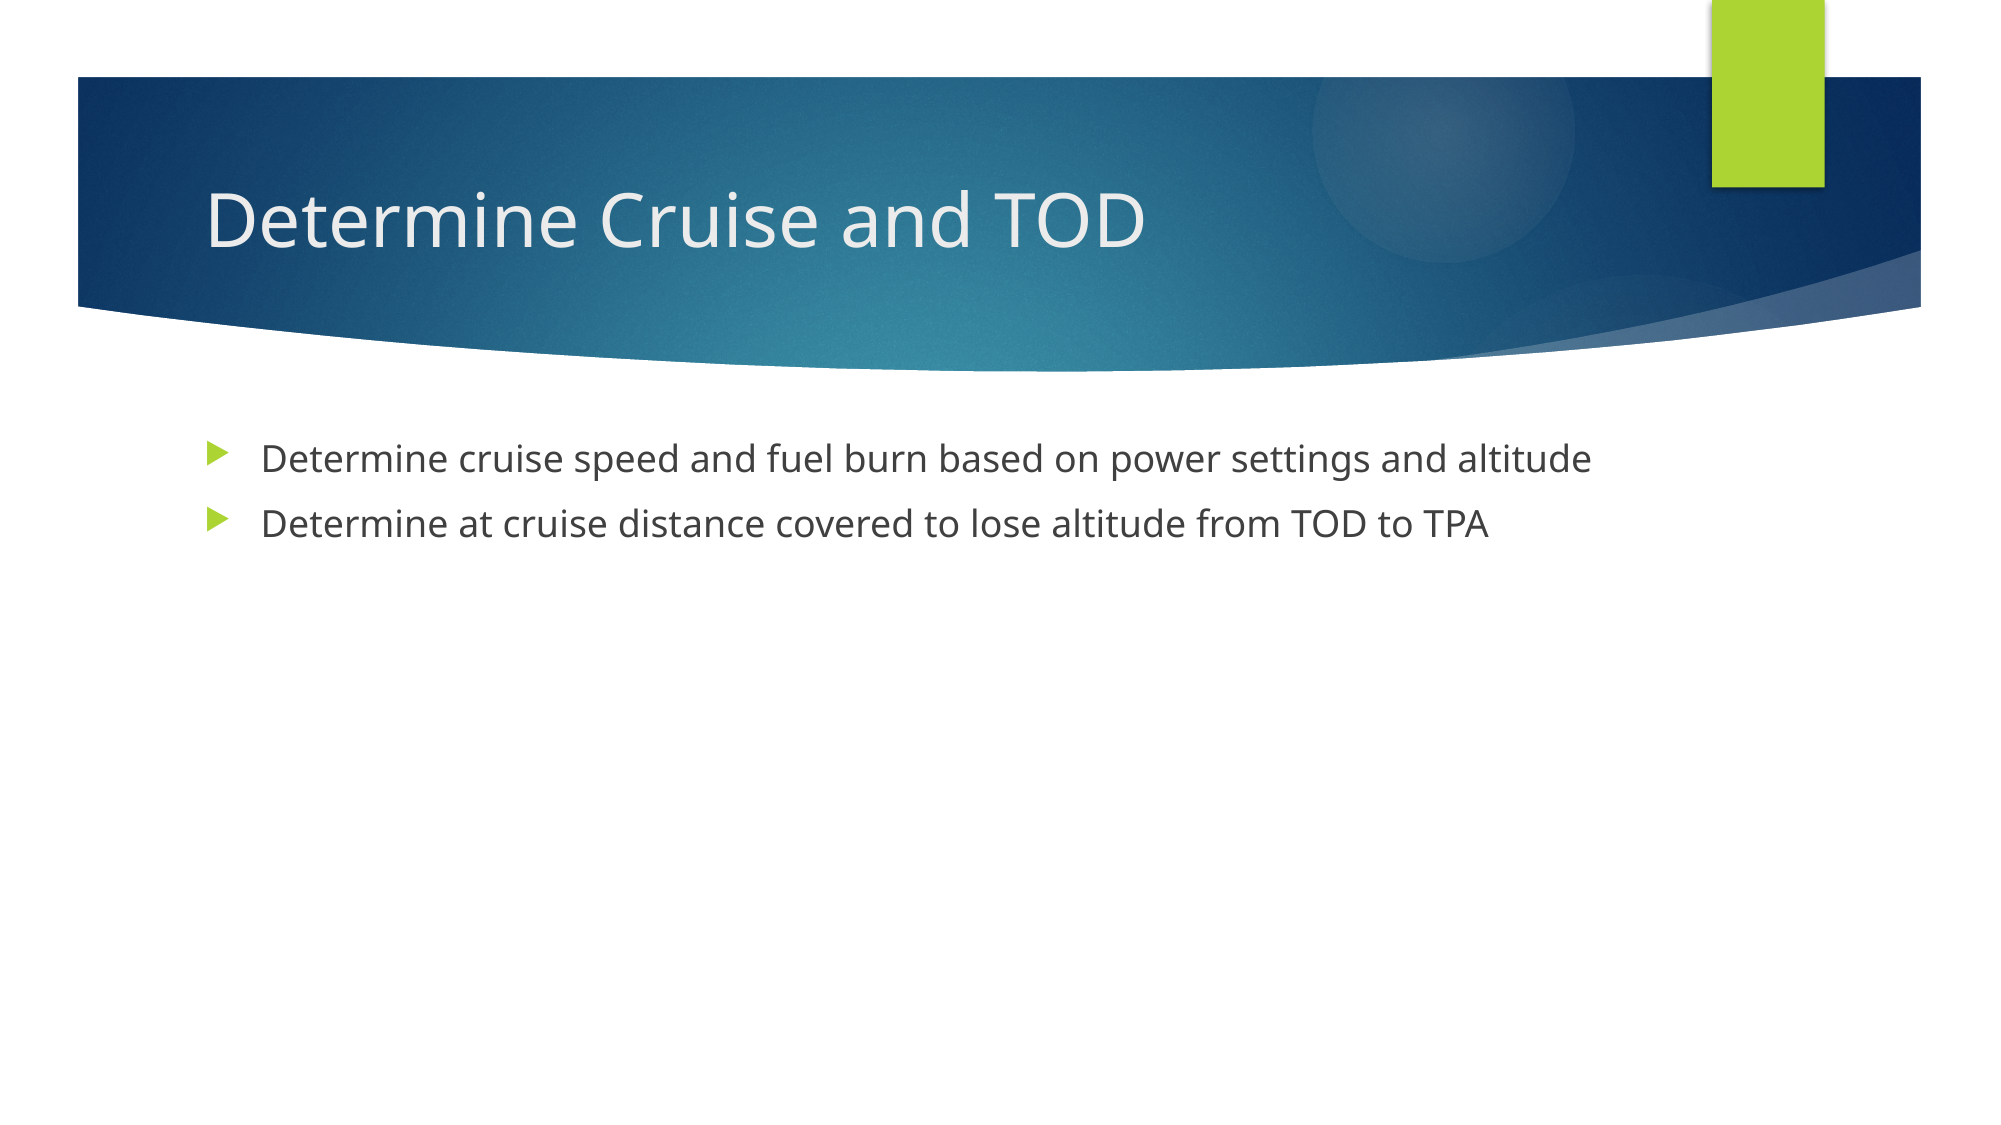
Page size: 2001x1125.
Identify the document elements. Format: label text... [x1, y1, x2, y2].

title Determine Cruise and TOD [189, 159, 1627, 276]
list Determine cruise speed and fuel burn based on power settings and altitude Determine at cruise distance covered to lose altitude from TOD to TPA [189, 427, 1627, 988]
